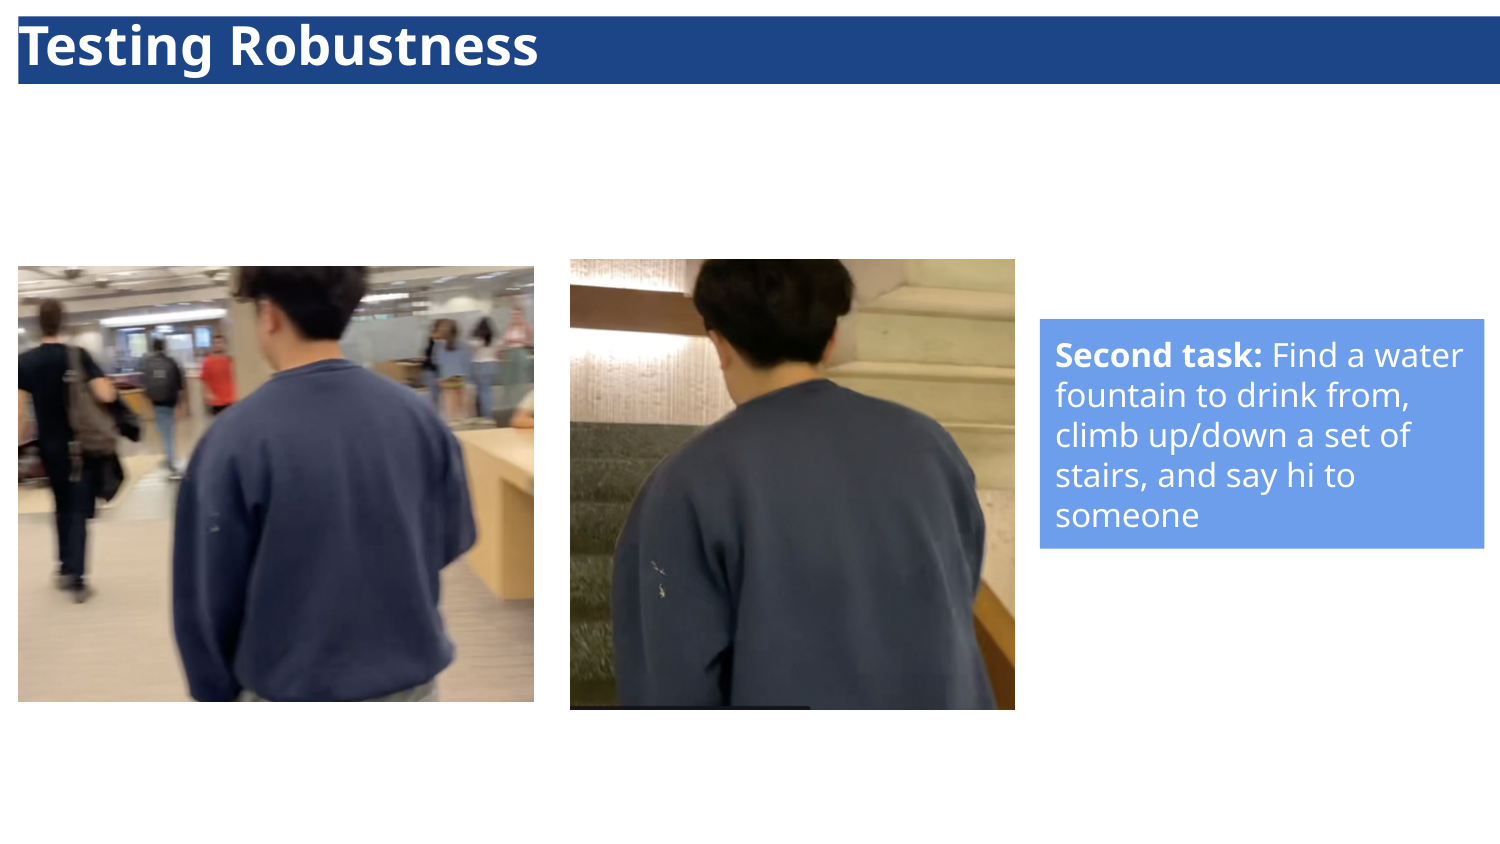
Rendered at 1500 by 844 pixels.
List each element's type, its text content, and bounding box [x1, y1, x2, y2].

list Testing Robustness [18, 16, 1500, 84]
picture [570, 258, 1016, 710]
text_box Second task: Find a water fountain to drink from, climb up/down a set of stairs, and say hi to someone [1039, 319, 1485, 549]
picture [18, 266, 534, 702]
